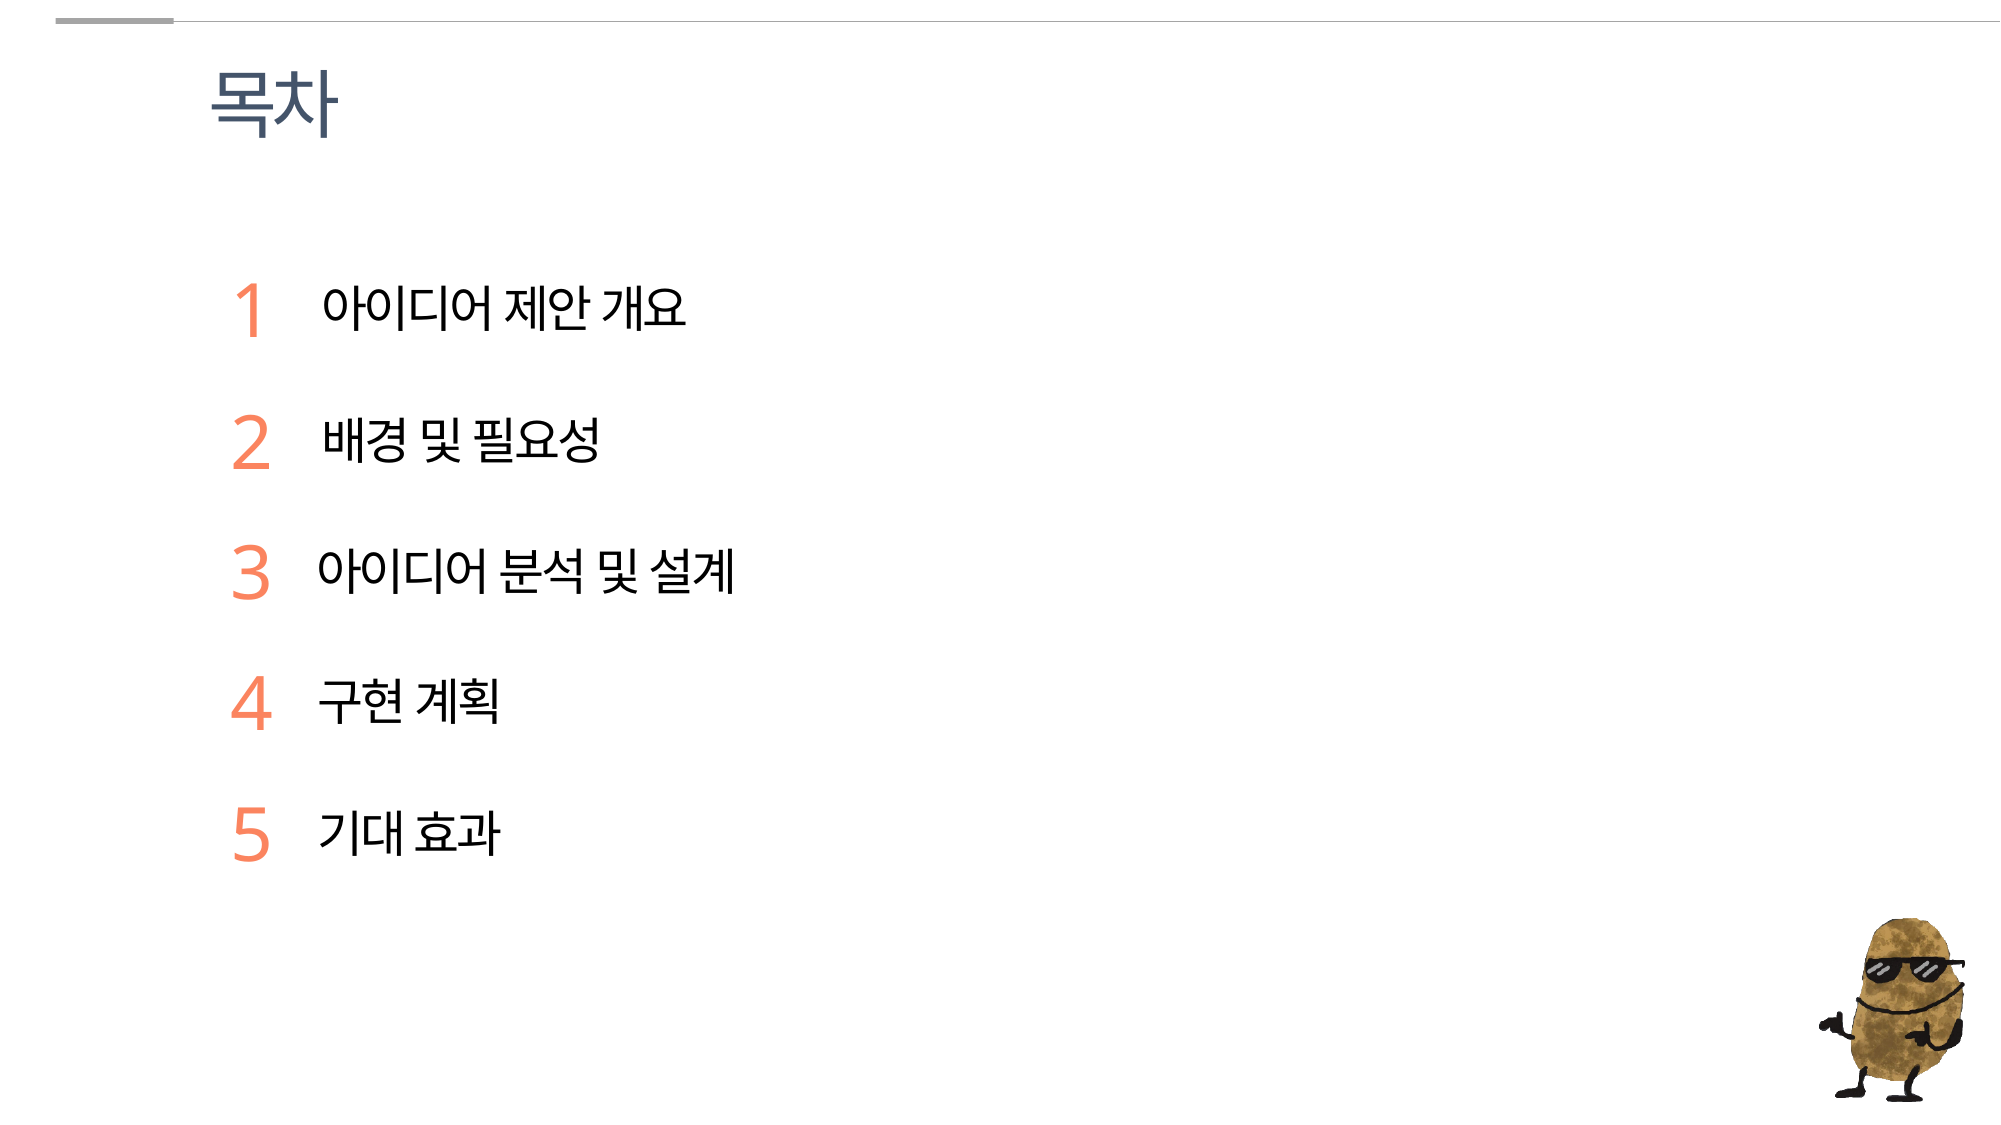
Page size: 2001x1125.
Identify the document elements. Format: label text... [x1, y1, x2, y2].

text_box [215, 255, 707, 362]
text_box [215, 386, 621, 493]
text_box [215, 779, 516, 886]
picture [1819, 918, 1965, 1102]
text_box [54, 17, 175, 25]
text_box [215, 517, 750, 624]
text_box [215, 648, 517, 755]
text_box 목차 [193, 50, 356, 155]
